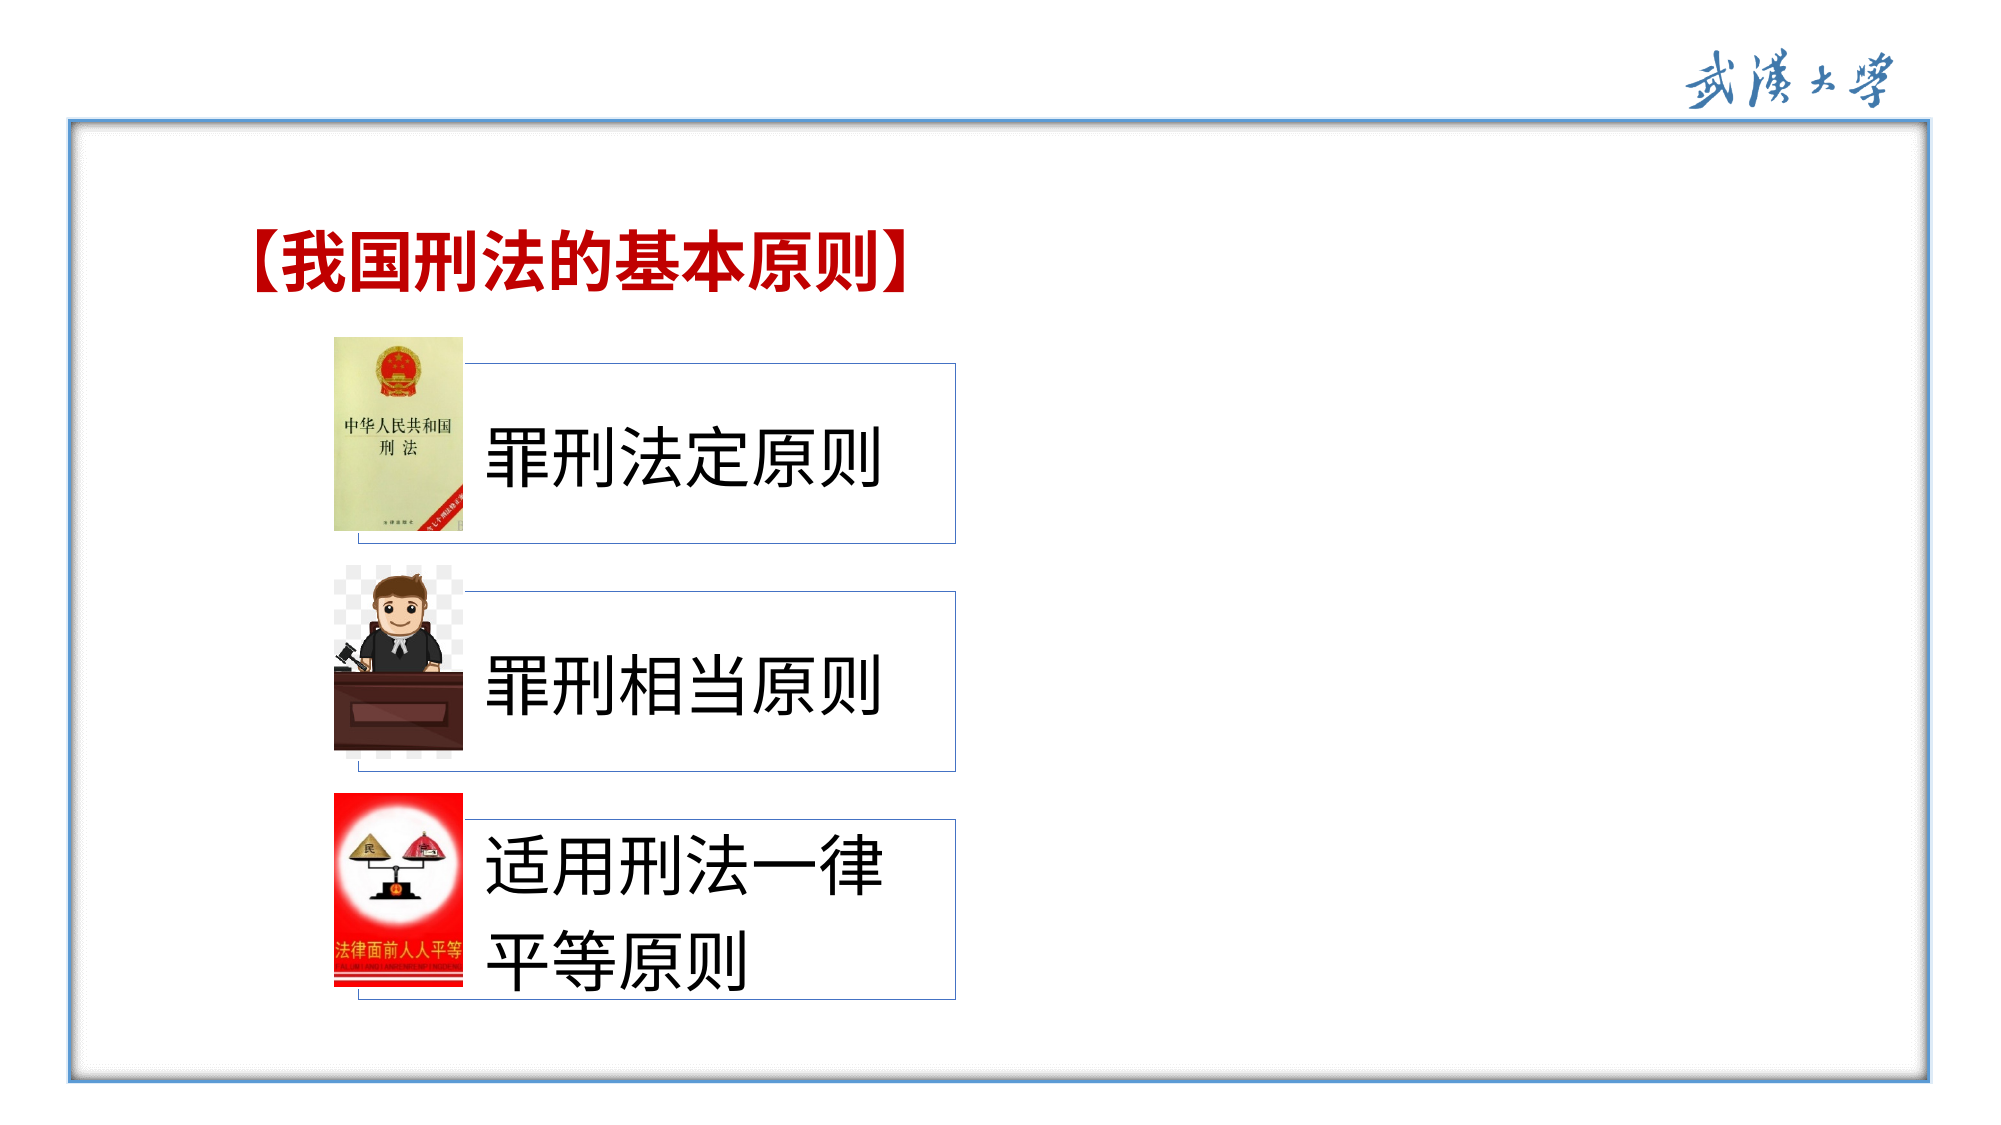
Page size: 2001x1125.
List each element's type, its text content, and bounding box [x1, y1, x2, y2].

text_box 【我国刑法的基本原则】 [198, 172, 1702, 307]
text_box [333, 294, 1543, 1041]
picture [66, 117, 1933, 1084]
